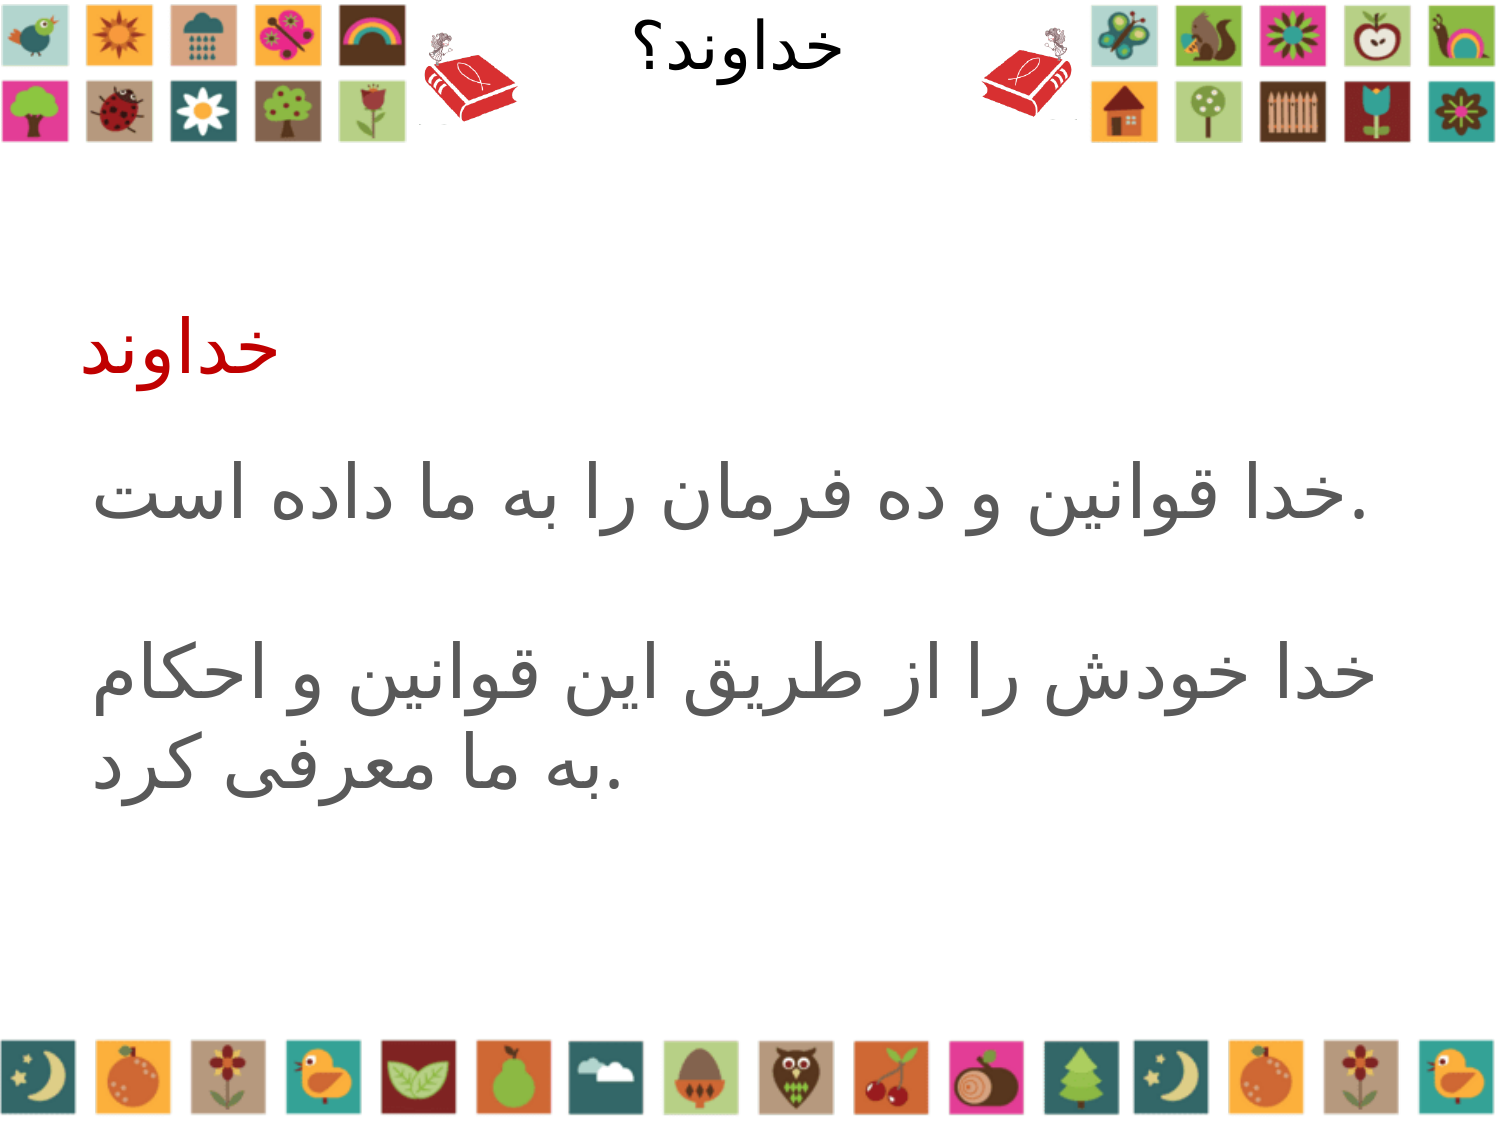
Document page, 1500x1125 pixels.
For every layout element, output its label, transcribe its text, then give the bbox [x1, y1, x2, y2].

text_box خداوند [64, 290, 1412, 396]
text_box خدا قوانین و ده فرمان را به ما داده است. خدا خودش را از طریق این قوانین و احکام به ما معرفی کرد. [76, 436, 1424, 812]
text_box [0, 1028, 1500, 1118]
picture [950, 3, 1500, 150]
text_box خداوند؟ [414, 0, 1080, 91]
picture [0, 3, 550, 150]
